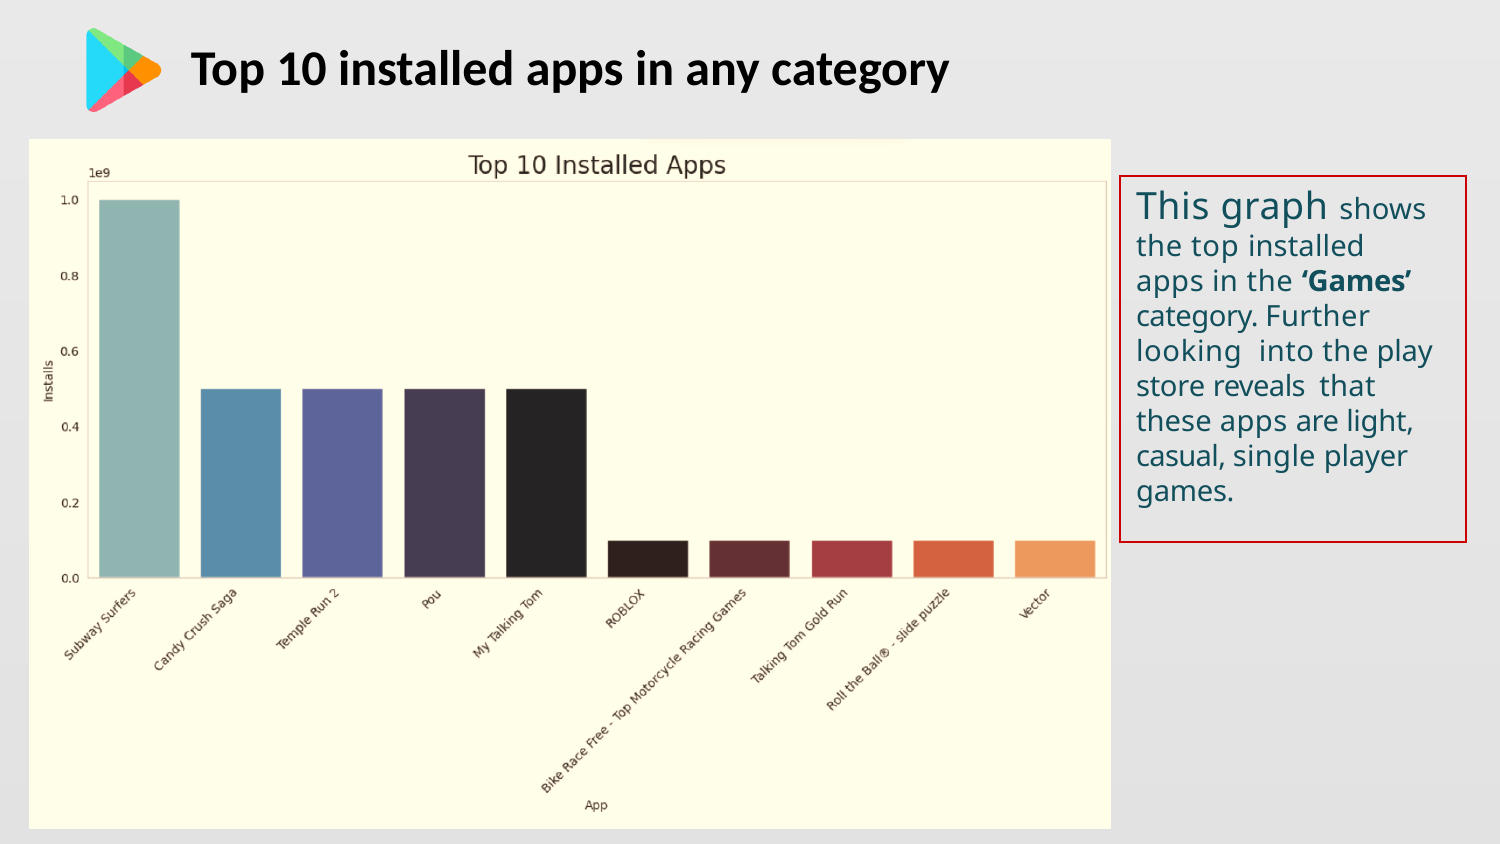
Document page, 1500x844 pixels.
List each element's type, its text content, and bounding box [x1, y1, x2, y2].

text_box [81, 28, 166, 112]
text_box This graph shows the top installed apps in the ‘Games’ category. Further looking into the play store reveals that these apps are light, casual, single player games. [1120, 176, 1452, 515]
text_box Top 10 installed apps in any category [175, 28, 1209, 139]
picture [29, 139, 1111, 829]
